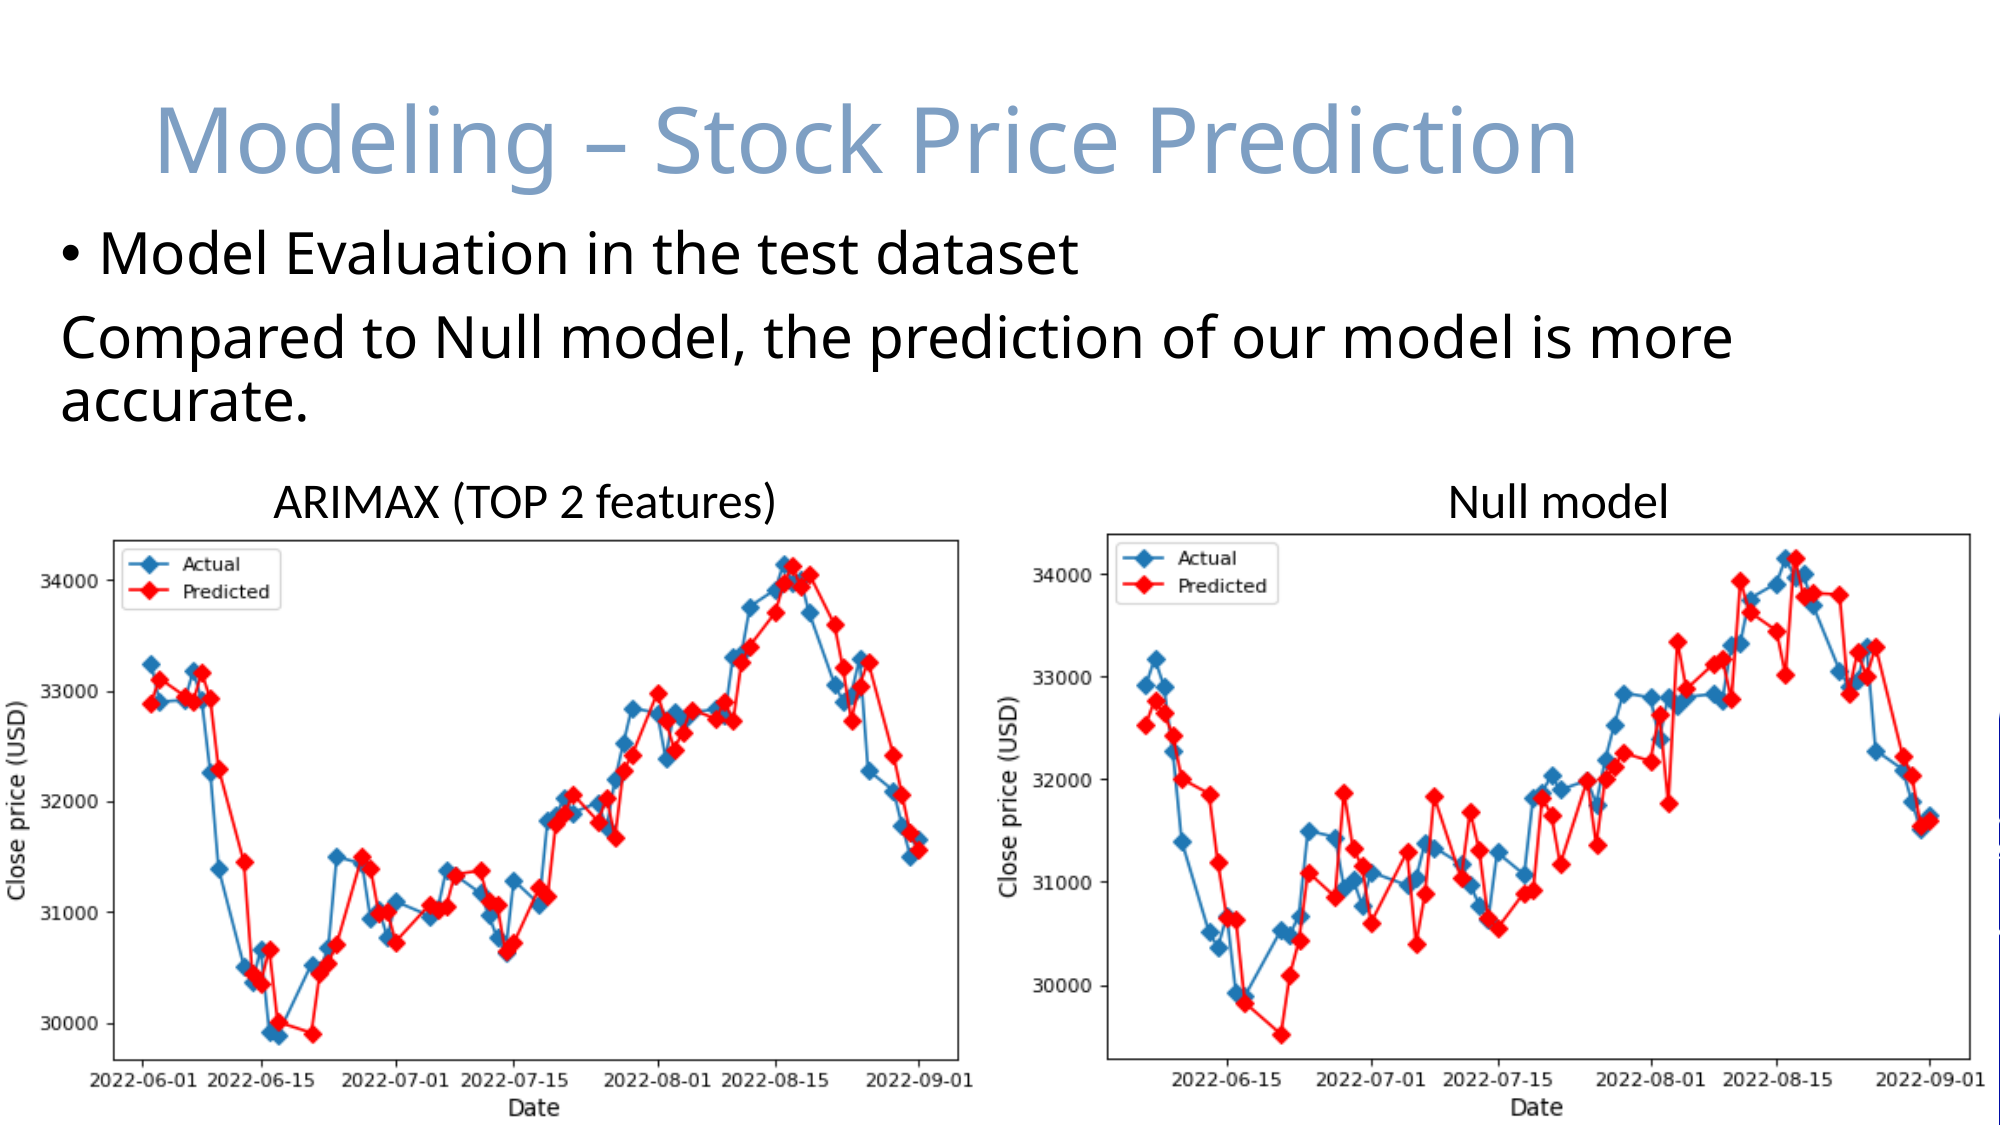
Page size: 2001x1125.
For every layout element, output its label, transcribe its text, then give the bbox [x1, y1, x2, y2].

text_box Null model [1432, 460, 1775, 520]
title Modeling – Stock Price Prediction [137, 59, 1863, 216]
text_box ARIMAX (TOP 2 features) [258, 460, 811, 523]
picture [0, 0, 2000, 1125]
list Model Evaluation in the test dataset Compared to Null model, the prediction of our model is more accurate. [45, 216, 1926, 523]
